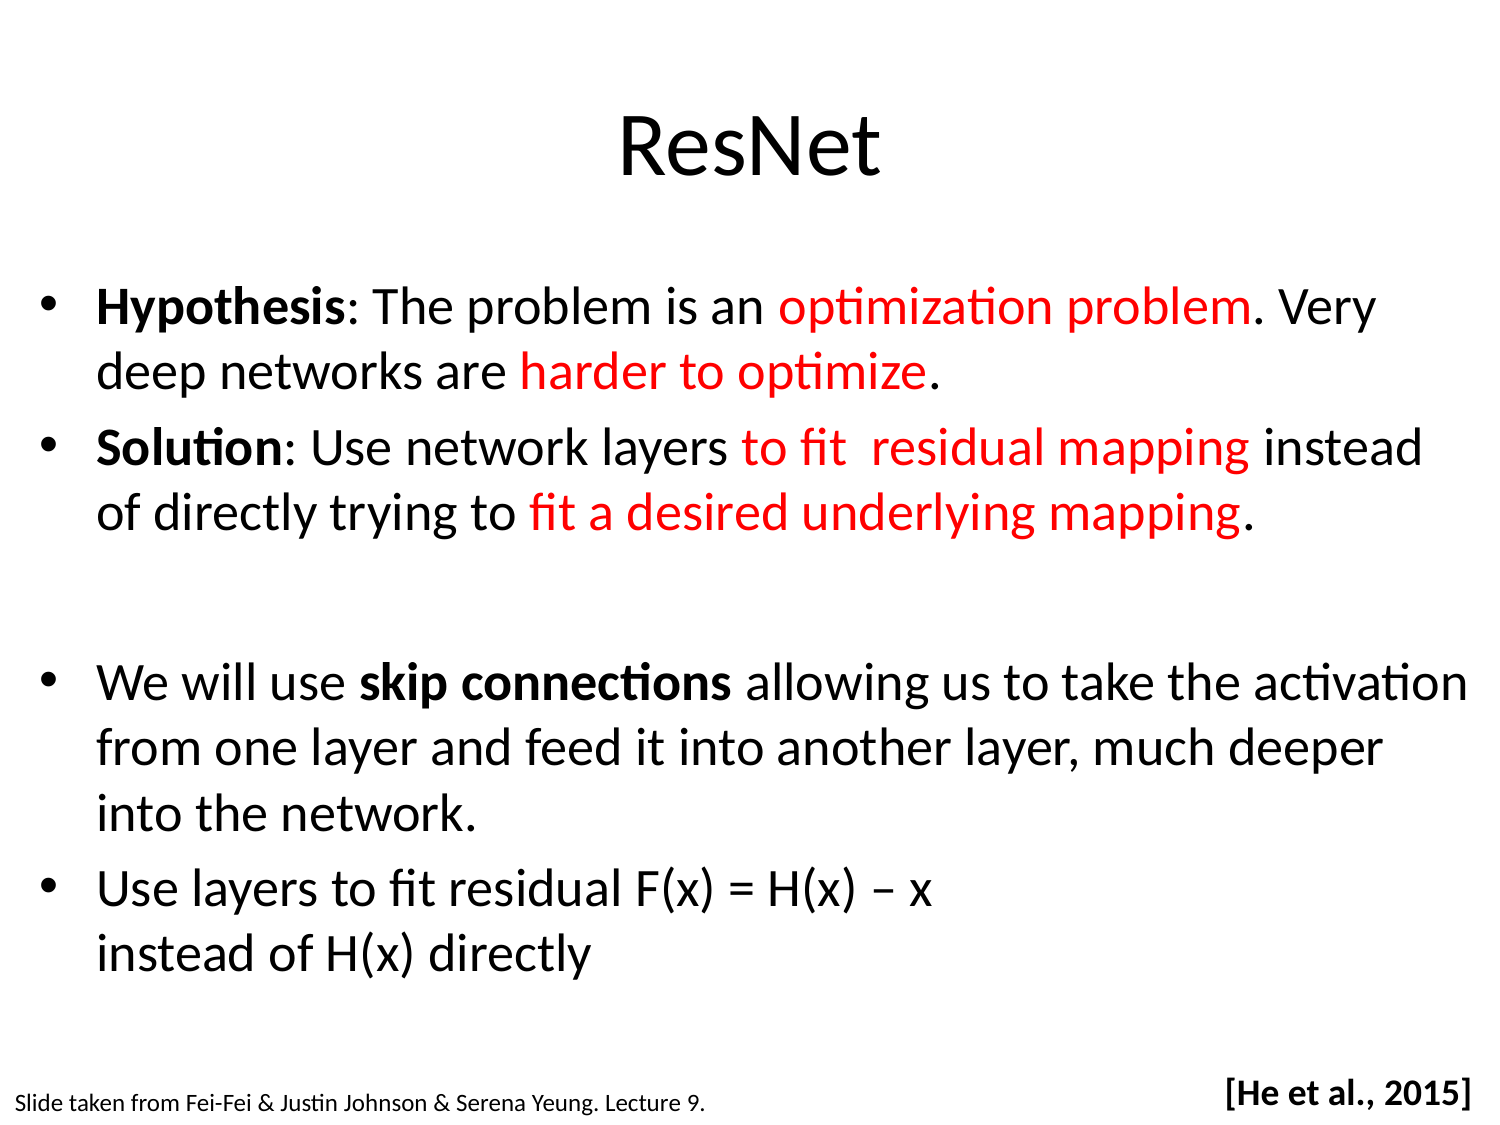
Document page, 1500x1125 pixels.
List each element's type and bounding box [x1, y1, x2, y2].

list [24, 262, 1488, 1005]
text_box [0, 1079, 1088, 1125]
text_box [1201, 1060, 1488, 1121]
title [75, 45, 1425, 233]
